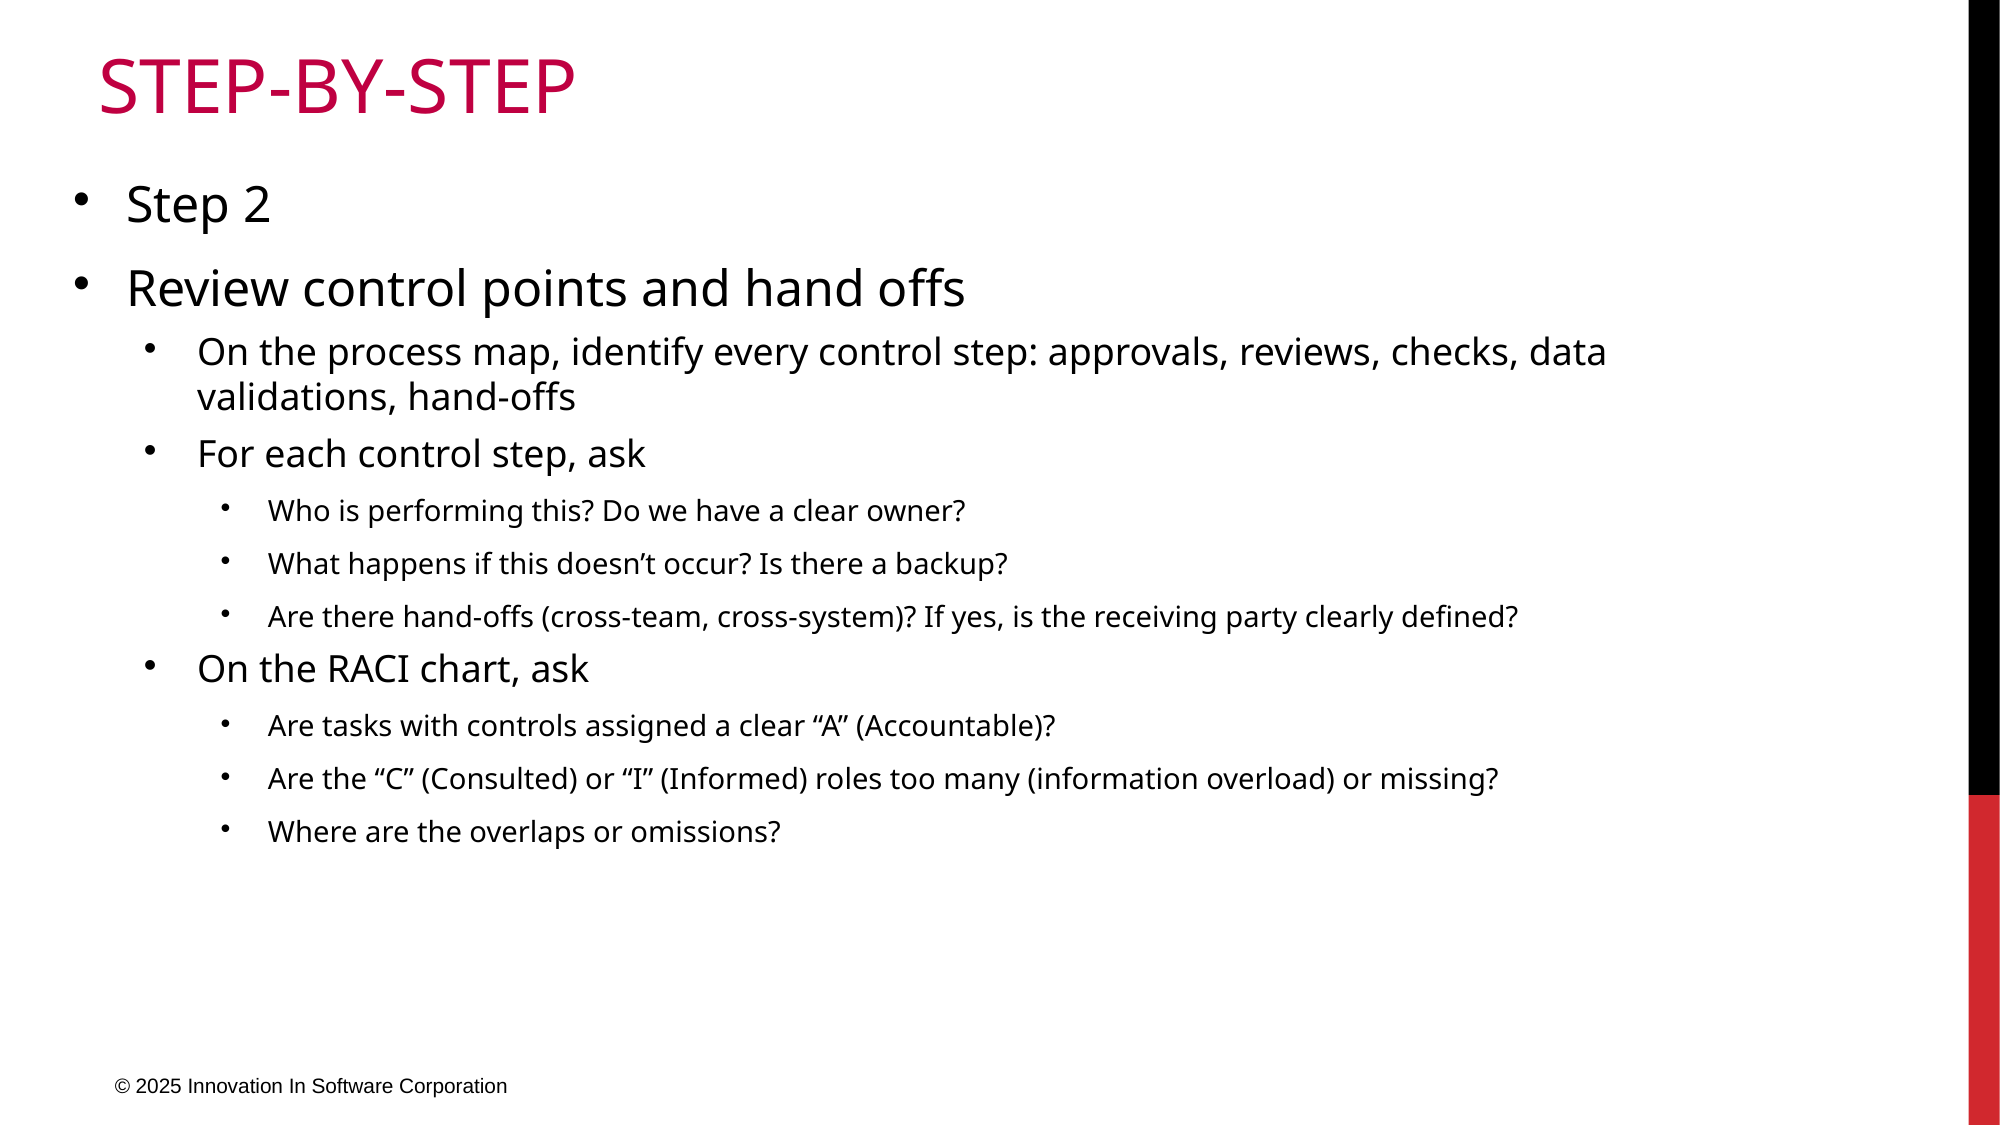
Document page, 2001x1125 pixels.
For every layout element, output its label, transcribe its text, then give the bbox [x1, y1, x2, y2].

footer © 2025 Innovation In Software Corporation [99, 1065, 850, 1112]
list Step 2 Review control points and hand offs On the process map, identify every control step: approvals, reviews, checks, data validations, hand-offs For each control step, ask Who is performing this? Do we have a clear owner? What happens if this doesn’t occur? Is there a backup? Are there hand-offs (cross-team, cross-system)? If yes, is the receiving party clearly defined? On the RACI chart, ask Are tasks with controls assigned a clear “A” (Accountable)? Are the “C” (Consulted) or “I” (Informed) roles too many (information overload) or missing? Where are the overlaps or omissions? [55, 172, 1752, 990]
title Step-by-Step [98, 0, 1870, 186]
